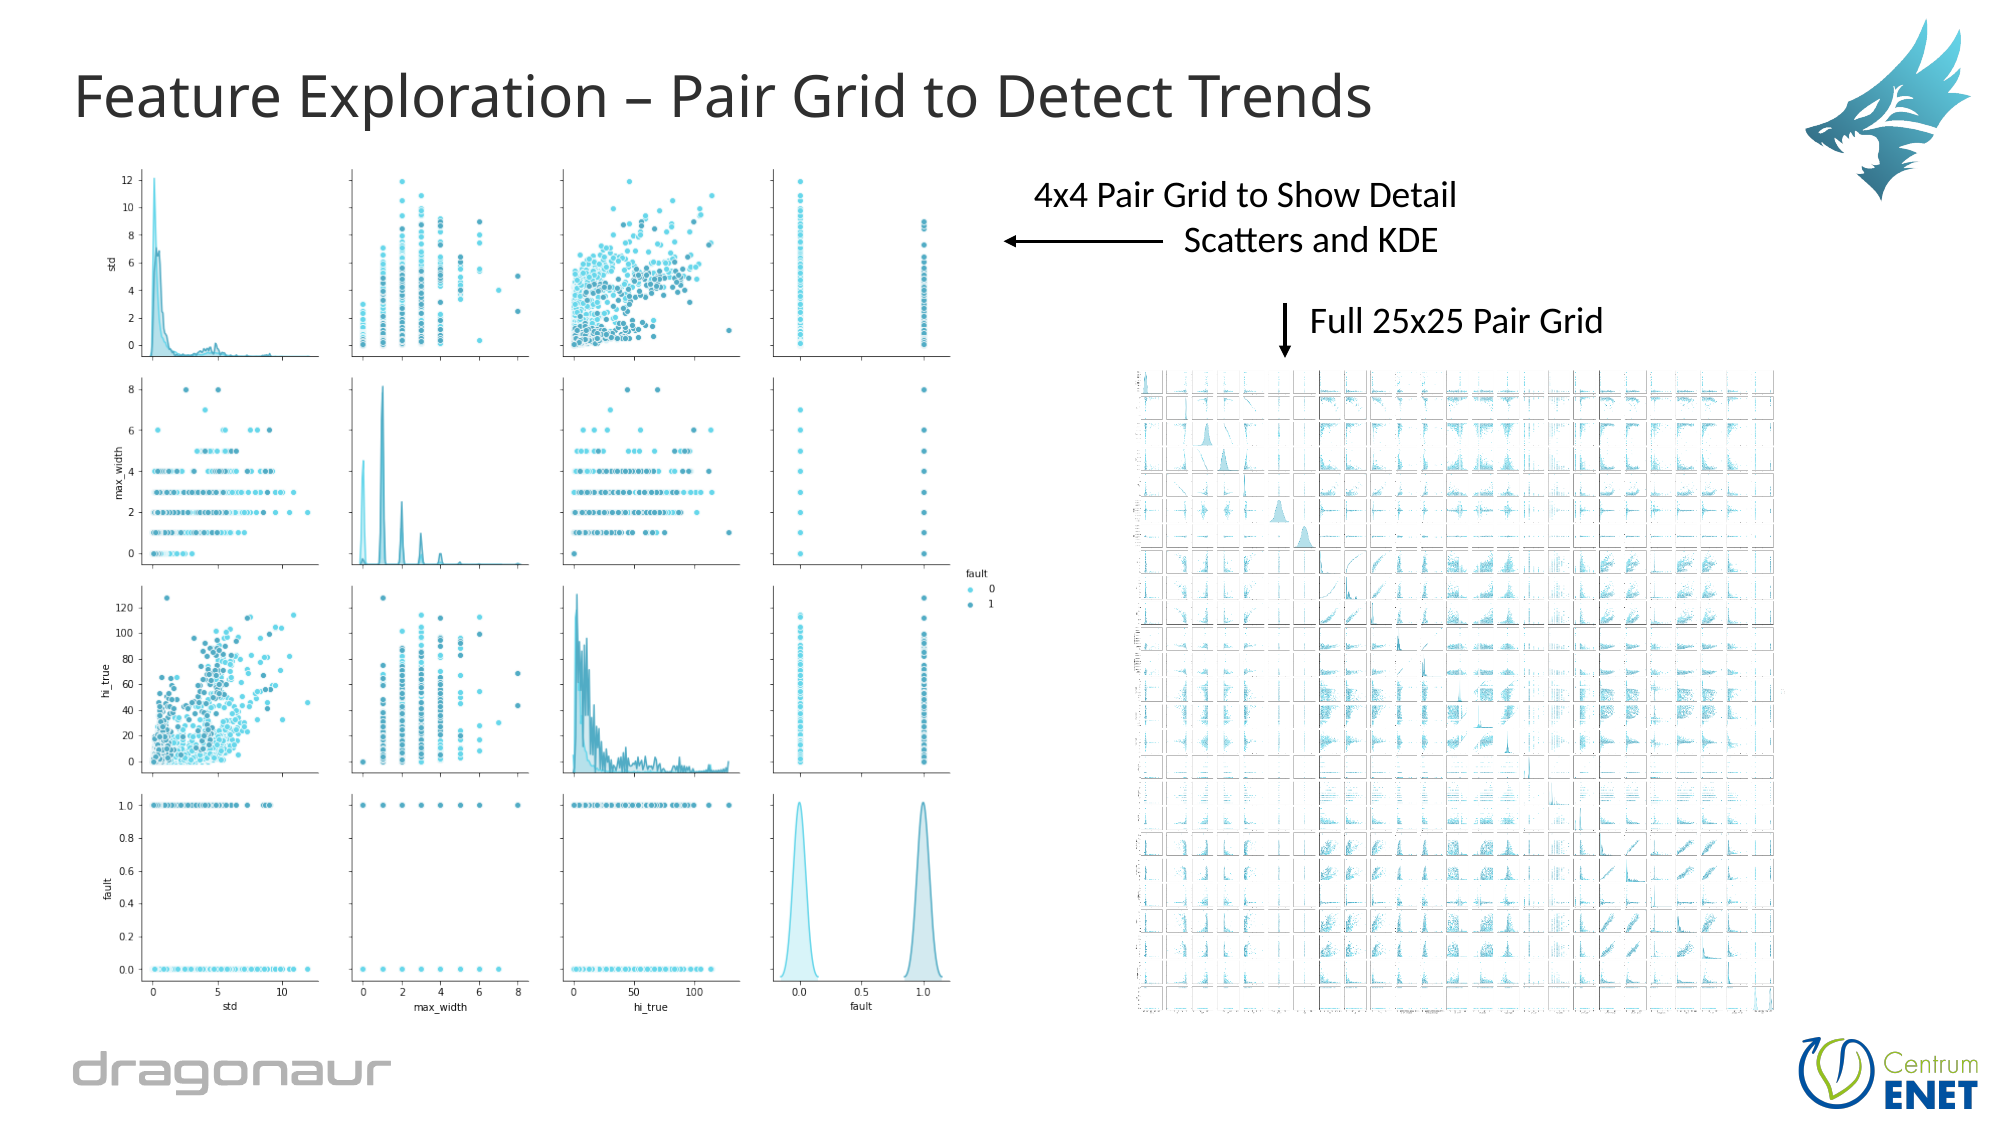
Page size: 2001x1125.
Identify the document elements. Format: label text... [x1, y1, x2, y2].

picture [1132, 369, 2000, 1125]
picture [93, 159, 1003, 1020]
text_box 4x4 Pair Grid to Show Detail Scatters and KDE [1019, 162, 1551, 268]
picture [1796, 18, 1981, 202]
text_box Full 25x25 Pair Grid [1191, 289, 1723, 349]
title Feature Exploration – Pair Grid to Detect Trends [58, 59, 1947, 160]
